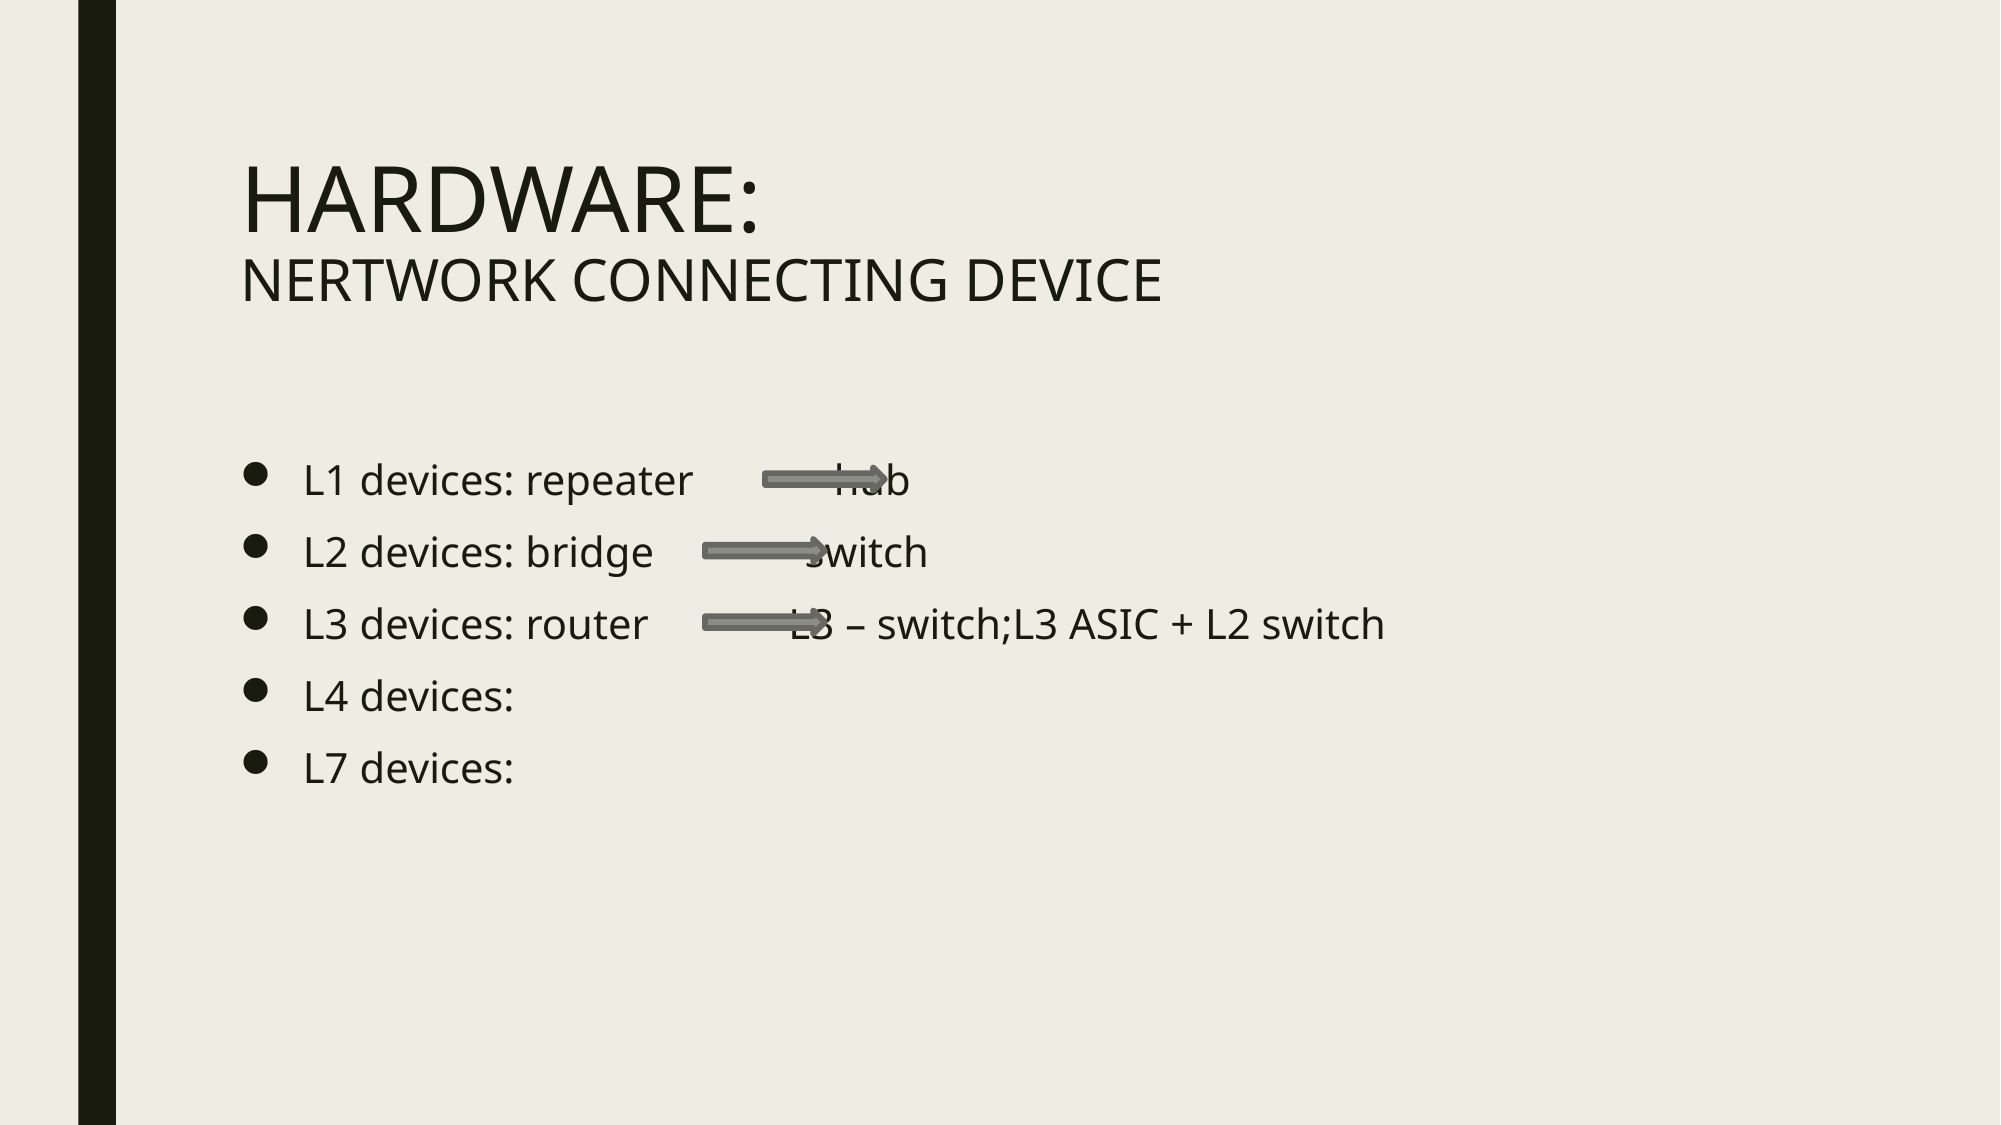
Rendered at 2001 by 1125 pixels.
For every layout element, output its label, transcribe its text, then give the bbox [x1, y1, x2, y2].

title HARDWARE: NERTWORK CONNECTING DEVICE [225, 112, 1800, 357]
text_box [702, 536, 828, 566]
text_box [702, 607, 828, 637]
list L1 devices: repeater hub L2 devices: bridge switch L3 devices: router L3 – switch;L3 ASIC + L2 switch L4 devices: L7 devices: [225, 375, 1800, 963]
text_box [762, 464, 888, 494]
